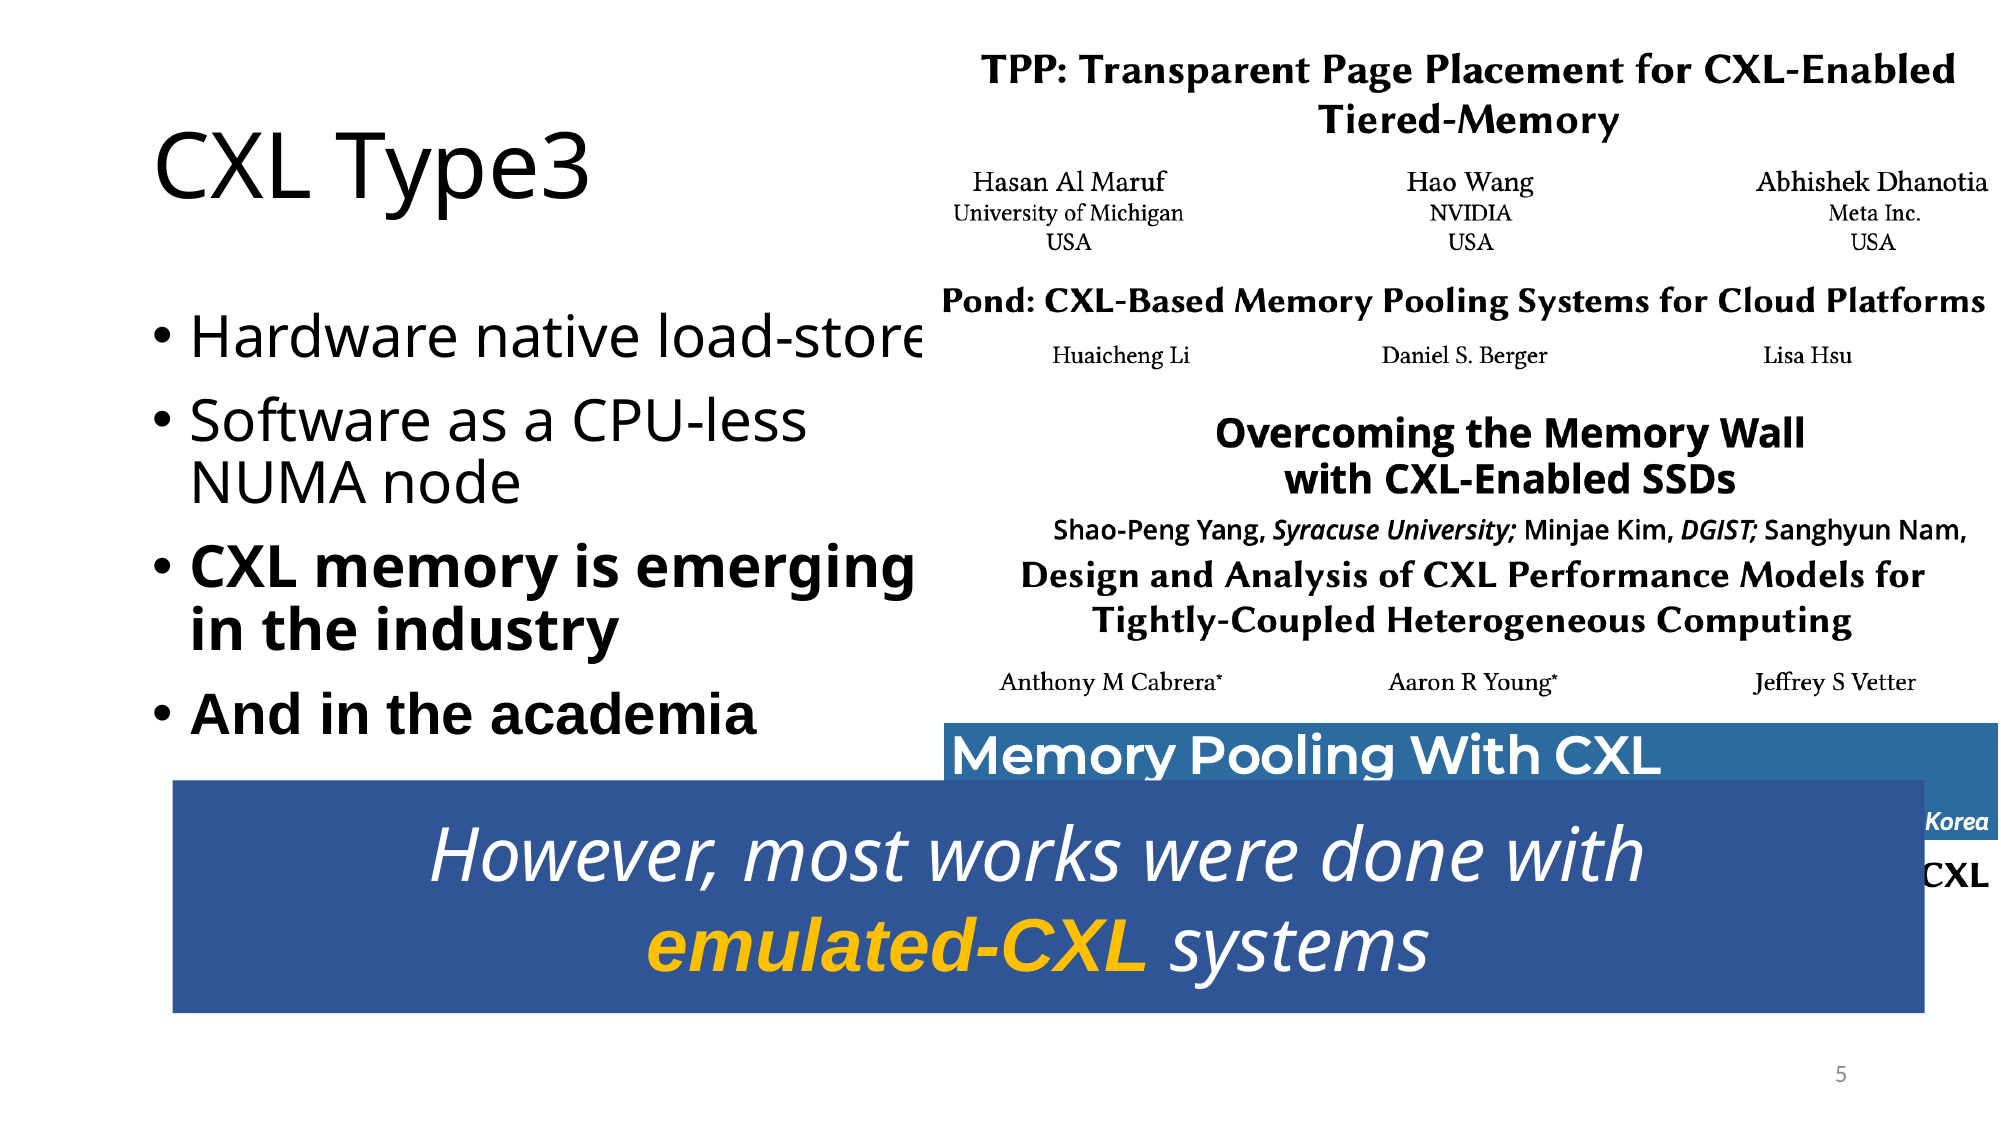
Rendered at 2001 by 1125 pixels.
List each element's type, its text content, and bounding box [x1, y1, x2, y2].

text_box However, most works were done with emulated-CXL systems [172, 779, 1926, 1014]
picture [922, 28, 2000, 257]
picture [922, 265, 2000, 370]
title CXL Type3 [137, 59, 1863, 278]
picture [970, 406, 1982, 699]
picture [941, 849, 1998, 945]
slide_number 5 [1412, 1042, 1863, 1103]
picture [944, 723, 1998, 840]
list Hardware native load-store Software as a CPU-less NUMA node CXL memory is emerging in the industry And in the academia [137, 299, 1000, 1014]
